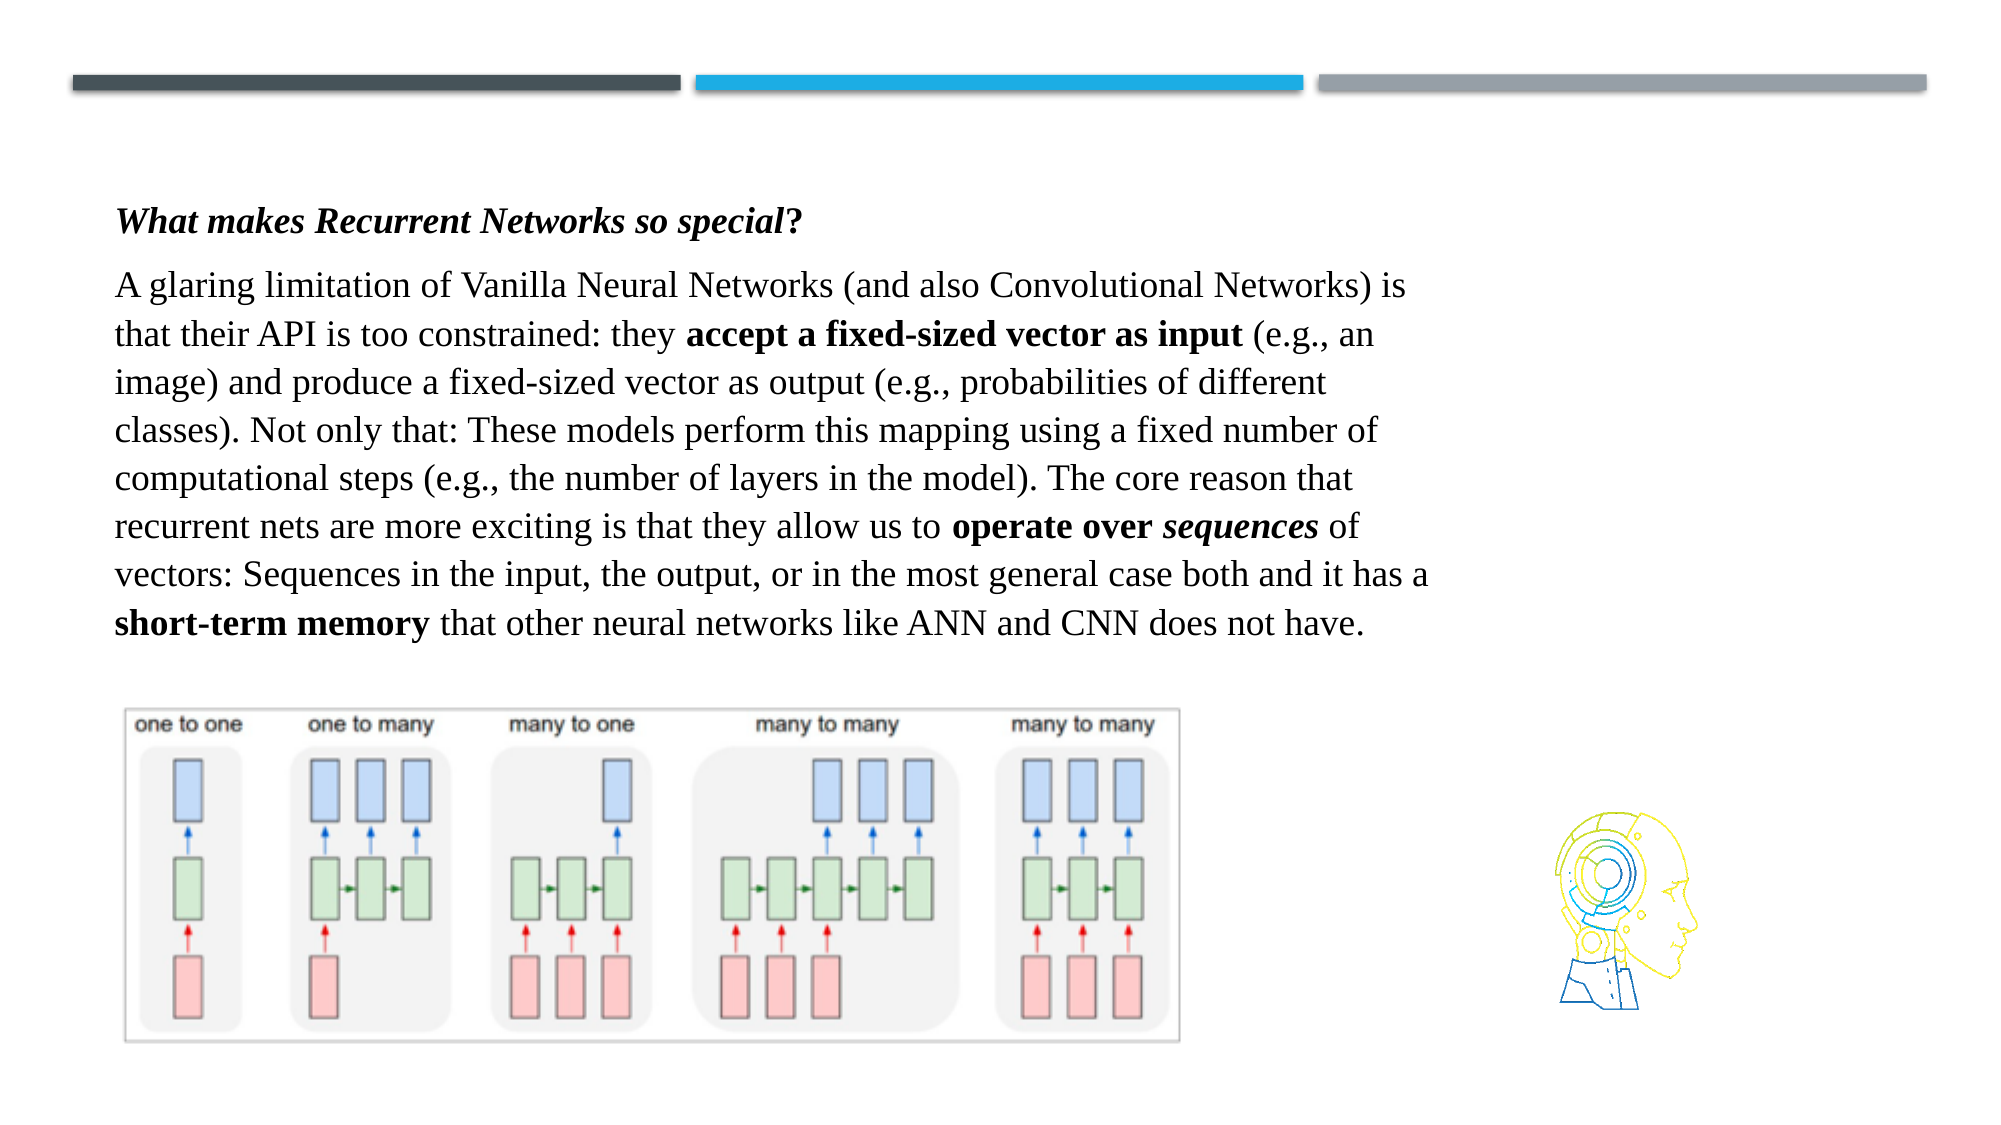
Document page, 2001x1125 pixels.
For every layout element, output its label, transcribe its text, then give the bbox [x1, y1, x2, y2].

text_box What makes Recurrent Networks so special? A glaring limitation of Vanilla Neural Networks (and also Convolutional Networks) is that their API is too constrained: they accept a fixed-sized vector as input (e.g., an image) and produce a fixed-sized vector as output (e.g., probabilities of different classes). Not only that: These models perform this mapping using a fixed number of computational steps (e.g., the number of layers in the model). The core reason that recurrent nets are more exciting is that they allow us to operate over sequences of vectors: Sequences in the input, the output, or in the most general case both and it has a short-term memory that other neural networks like ANN and CNN does not have. [99, 185, 1447, 712]
picture [1347, 736, 1906, 1084]
picture [114, 698, 1190, 1053]
